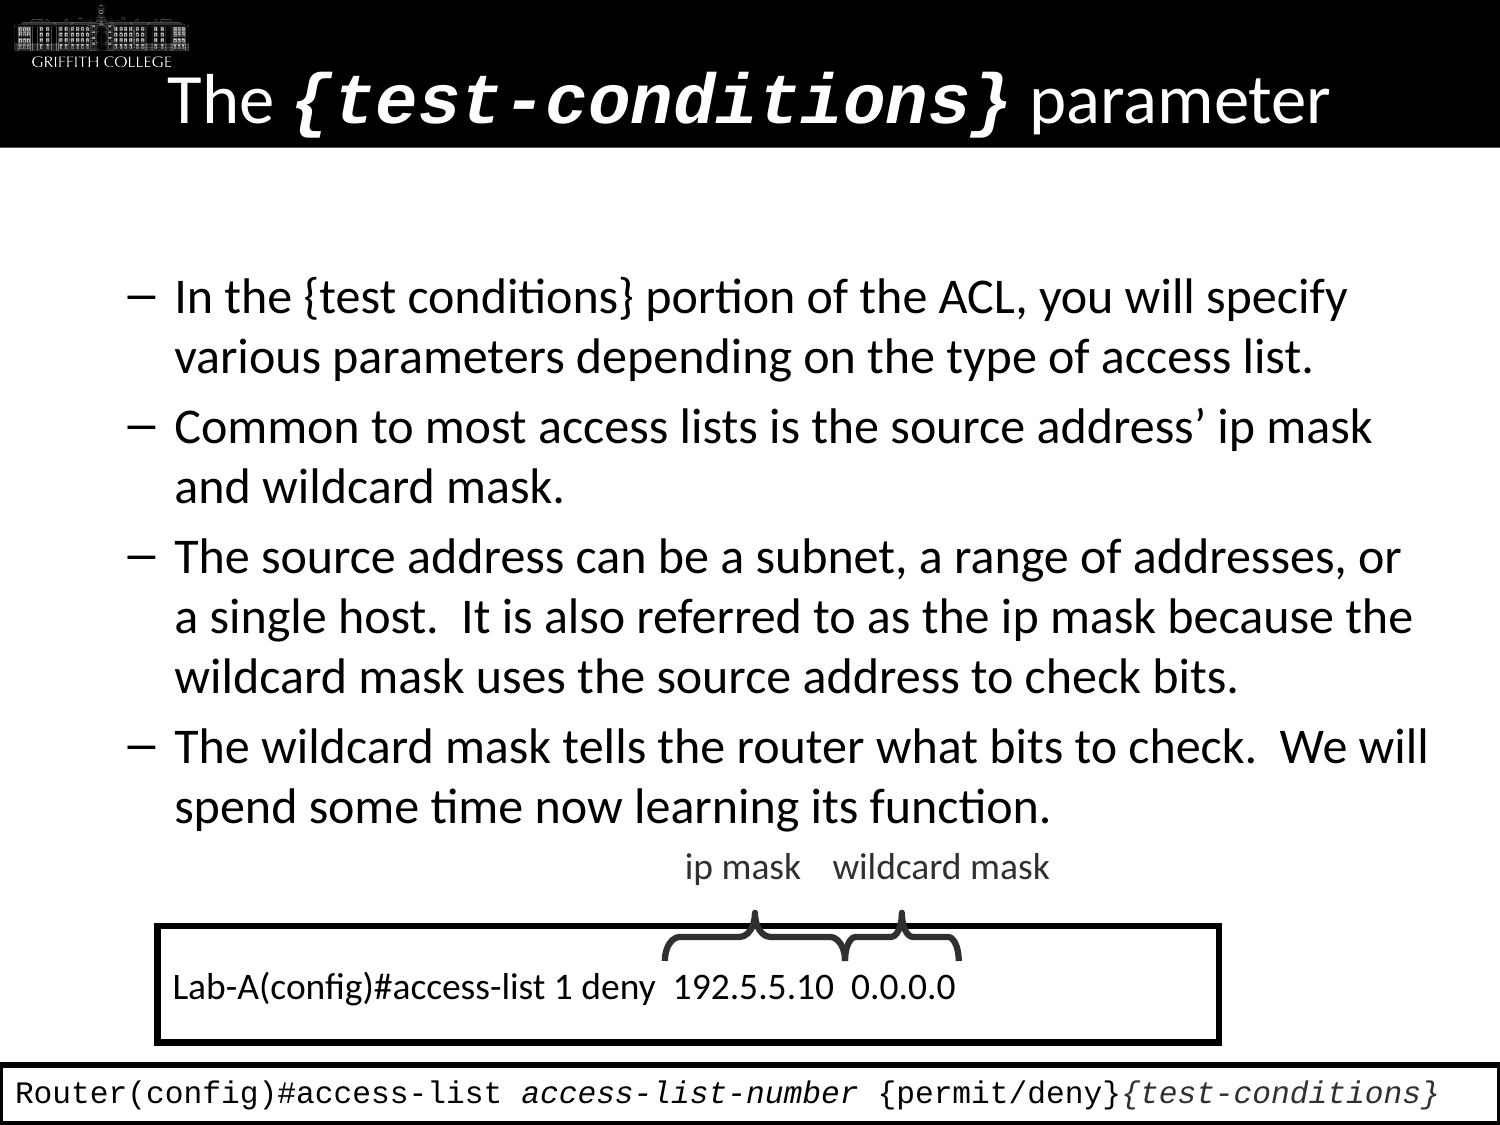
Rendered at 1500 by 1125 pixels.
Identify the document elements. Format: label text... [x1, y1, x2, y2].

picture [0, 0, 206, 109]
text_box wildcard mask [817, 863, 1179, 913]
text_box [664, 912, 845, 962]
text_box Router(config)#access-list access-list-number {permit/deny}{test-conditions} [0, 1064, 1500, 1124]
title The {test-conditions} parameter [75, 45, 1425, 233]
text_box Lab-A(config)#access-list 1 deny 192.5.5.10 0.0.0.0 [157, 926, 1219, 1043]
text_box [845, 913, 959, 962]
list In the {test conditions} portion of the ACL, you will specify various parameters depending on the type of access list. Common to most access lists is the source address’ ip mask and wildcard mask. The source address can be a subnet, a range of addresses, or a single host. It is also referred to as the ip mask because the wildcard mask uses the source address to check bits. The wildcard mask tells the router what bits to check. We will spend some time now learning its function. [37, 255, 1449, 851]
text_box ip mask [669, 862, 955, 890]
